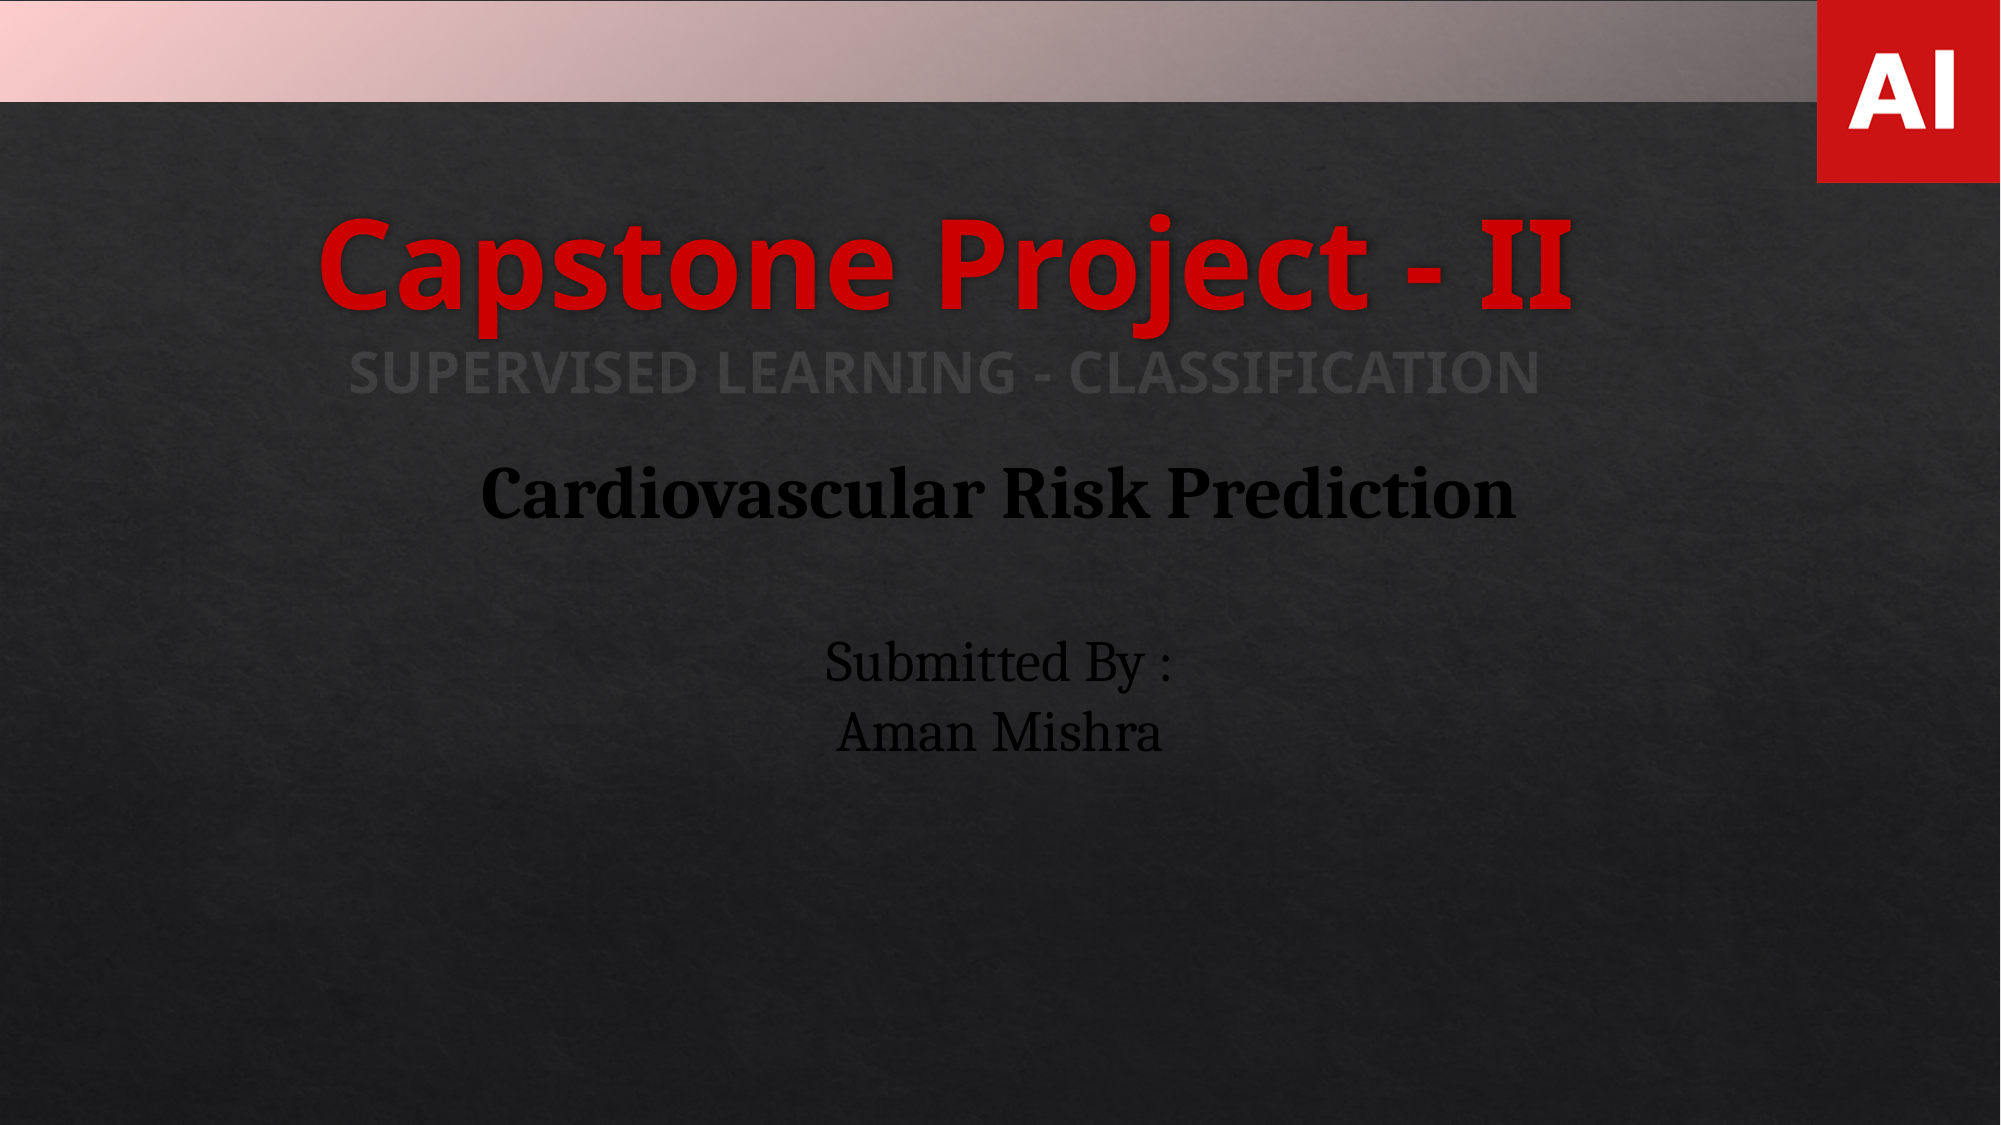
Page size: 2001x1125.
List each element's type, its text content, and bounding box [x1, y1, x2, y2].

text_box [0, 0, 1811, 103]
text_box Cardiovascular Risk Prediction Submitted By : Aman Mishra [401, 435, 1599, 771]
title Capstone Project - II SUPERVISED LEARNING - CLASSIFICATION [14, 110, 1877, 425]
picture [1816, 0, 2000, 184]
